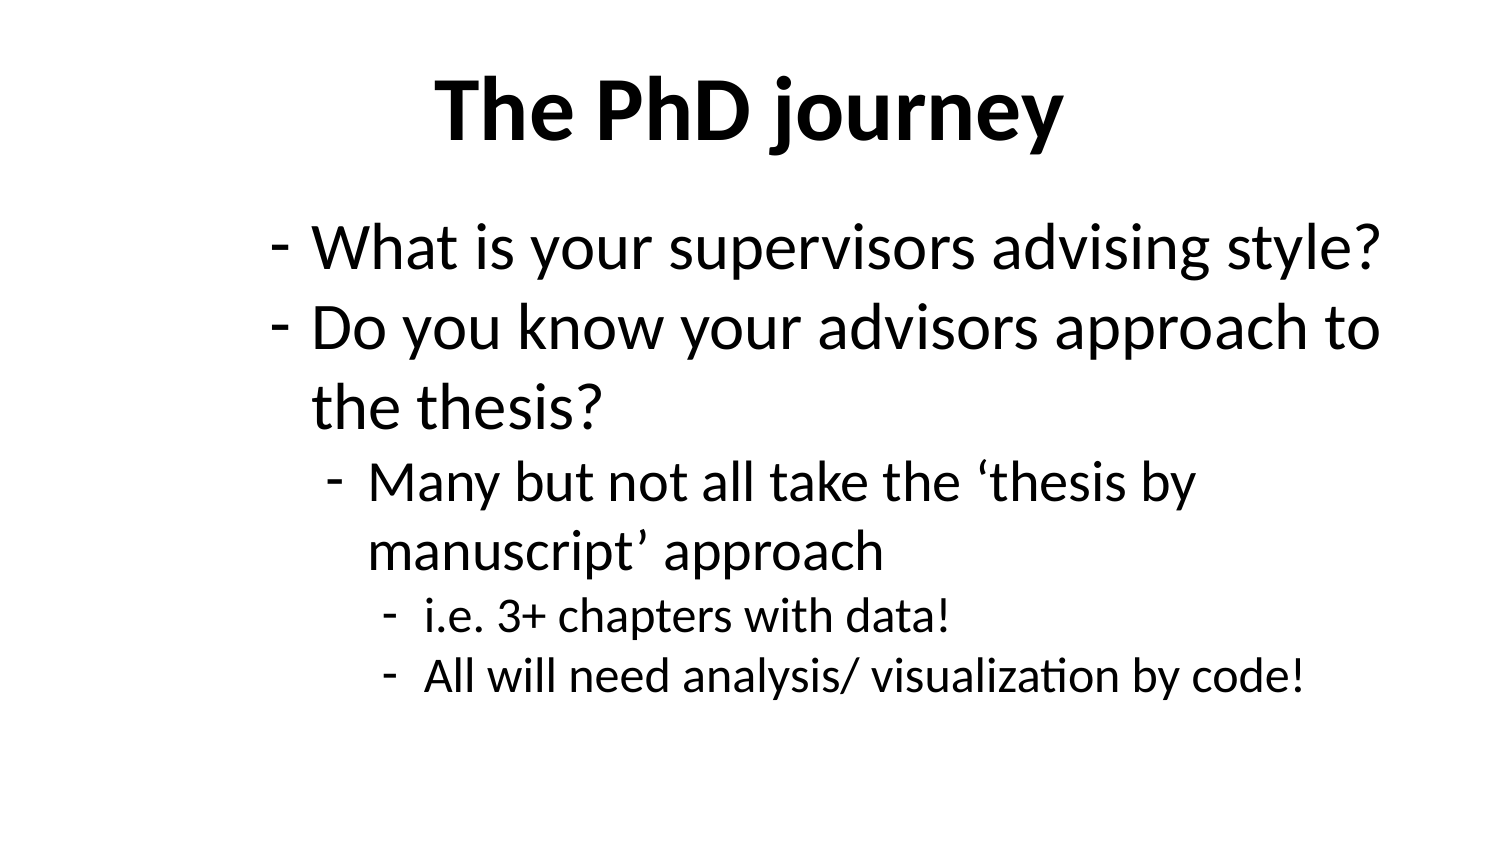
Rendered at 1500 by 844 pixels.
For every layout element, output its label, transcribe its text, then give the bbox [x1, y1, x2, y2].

list What is your supervisors advising style? Do you know your advisors approach to the thesis? Many but not all take the ‘thesis by manuscript’ approach i.e. 3+ chapters with data! All will need analysis/ visualization by code! [243, 196, 1414, 754]
title The PhD journey [243, 33, 1257, 175]
